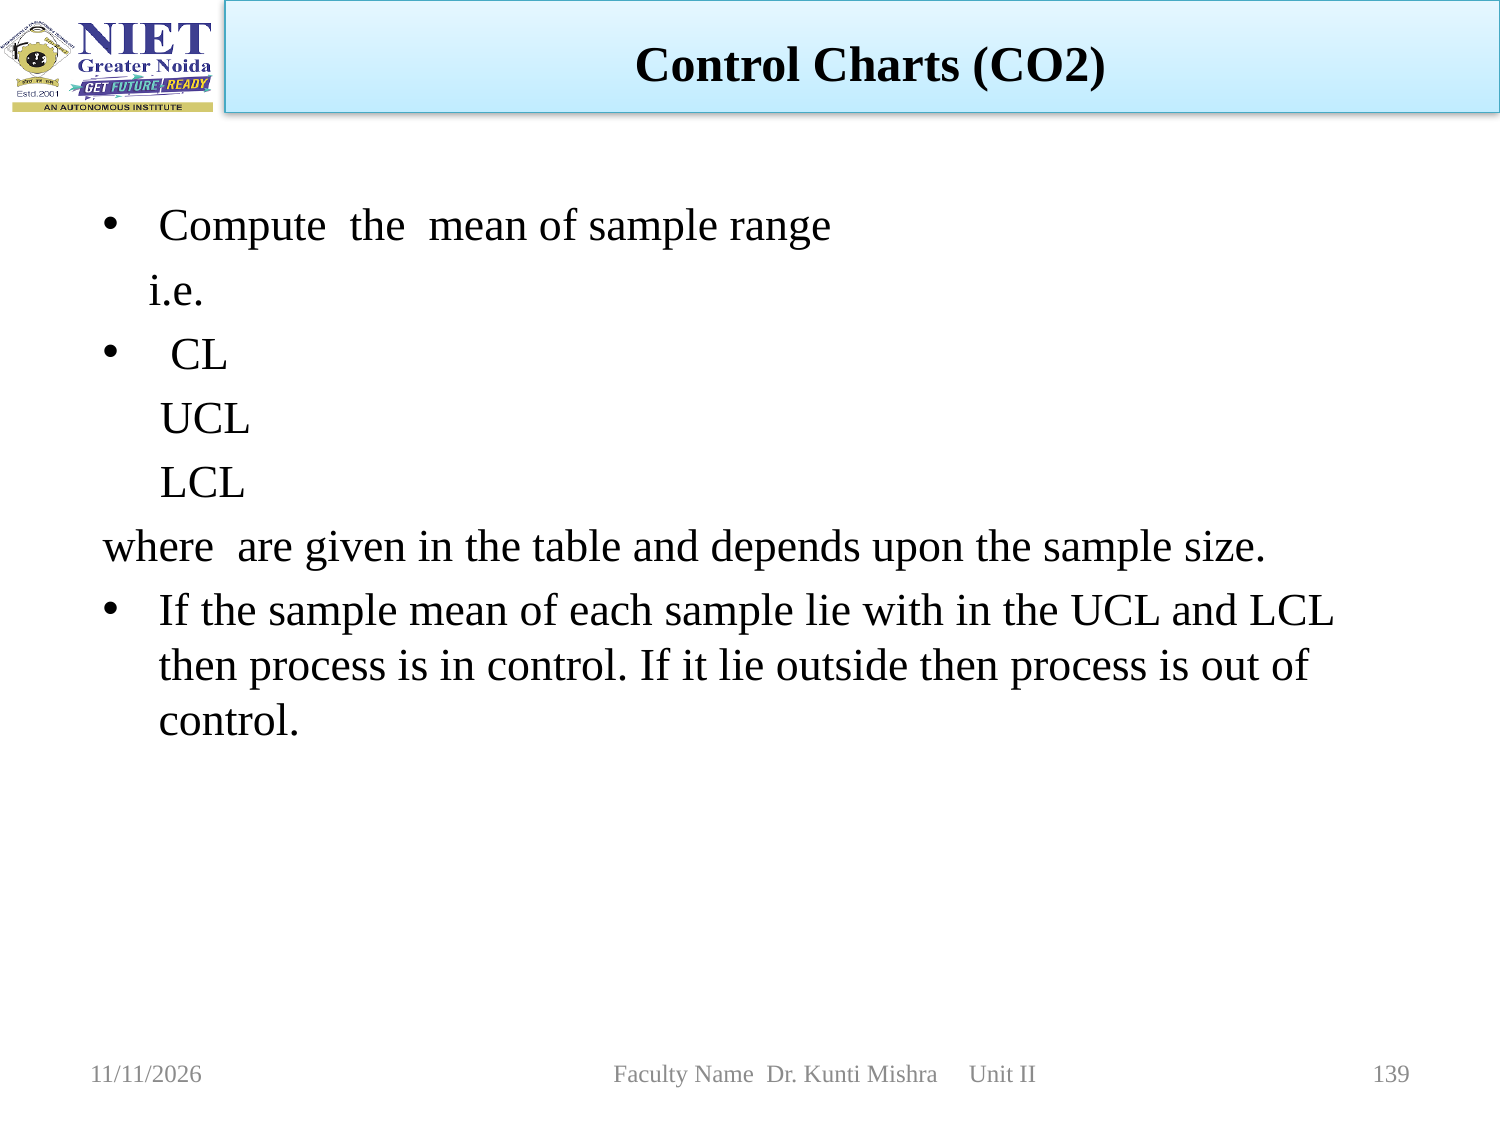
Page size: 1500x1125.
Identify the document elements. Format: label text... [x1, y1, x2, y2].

footer Faculty Name Dr. Kunti Mishra Unit II [412, 1042, 1074, 1103]
picture [0, 21, 213, 112]
slide_number 139 [1074, 1042, 1425, 1103]
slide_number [75, 1042, 412, 1103]
text_box Control Charts (CO2) [224, 0, 1500, 113]
